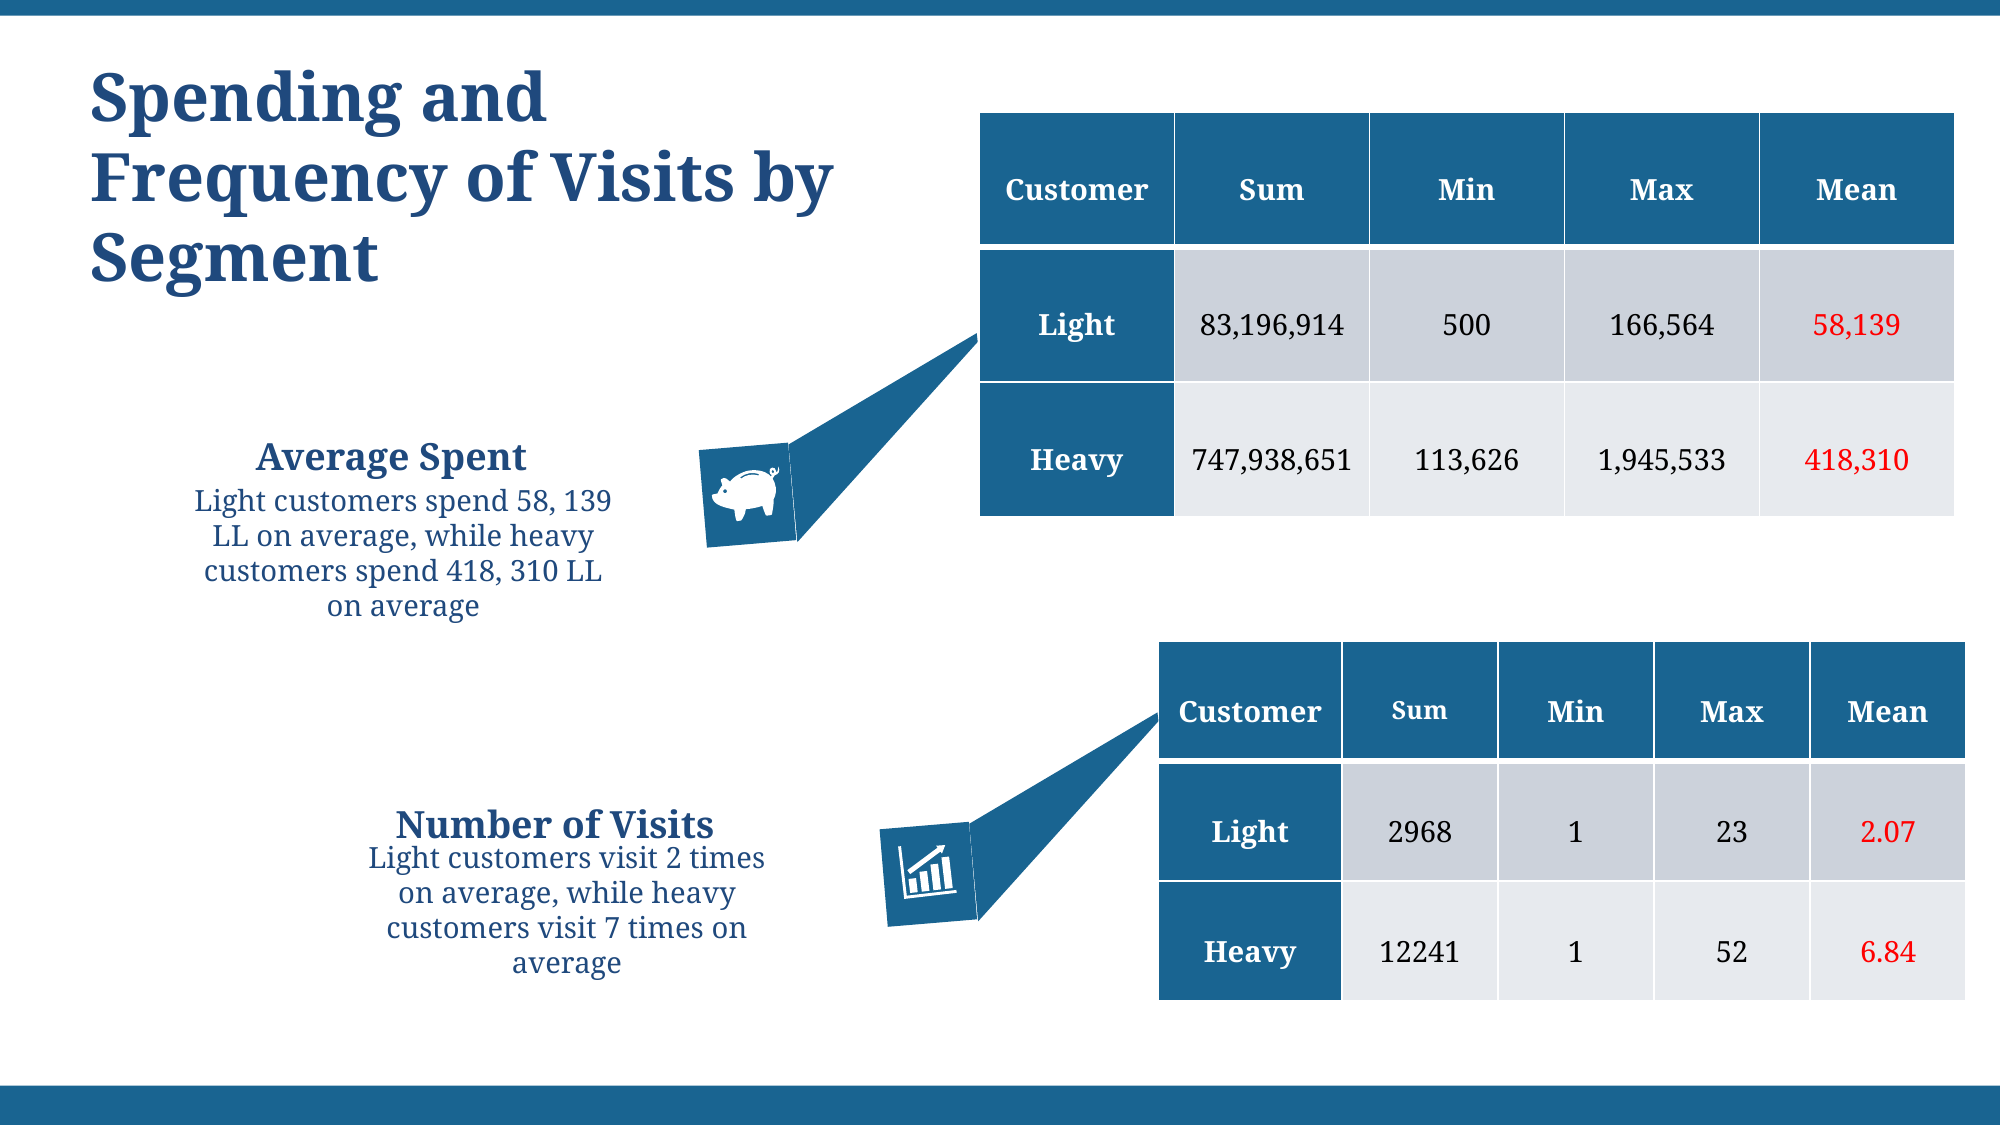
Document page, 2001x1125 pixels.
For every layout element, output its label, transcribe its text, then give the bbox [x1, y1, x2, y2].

table_cell 23 [1655, 764, 1809, 880]
table_cell 747,938,651 [1175, 383, 1369, 516]
table_cell 58,139 [1760, 250, 1954, 381]
table_cell 52 [1655, 882, 1809, 1000]
table_cell Light [980, 250, 1174, 381]
table_header Max [1565, 113, 1759, 244]
text_box [878, 820, 979, 928]
table_cell 1 [1499, 764, 1653, 880]
table_header Max [1655, 642, 1809, 758]
table_cell Heavy [1159, 882, 1341, 1000]
table_cell 12241 [1343, 882, 1497, 1000]
table_cell Heavy [980, 383, 1174, 516]
table_header Customer [980, 113, 1174, 244]
table_header Min [1499, 642, 1653, 758]
table_cell 6.84 [1811, 882, 1965, 1000]
table_header Mean [1760, 113, 1954, 244]
table_header Min [1370, 113, 1564, 244]
table_cell 2968 [1343, 764, 1497, 880]
table_header Customer [1159, 642, 1341, 758]
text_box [171, 424, 636, 666]
table_cell 166,564 [1565, 250, 1759, 381]
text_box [334, 793, 800, 1005]
table_cell 83,196,914 [1175, 250, 1369, 381]
table_cell 1 [1499, 882, 1653, 1000]
text_box [896, 843, 958, 901]
table_header Mean [1811, 642, 1965, 758]
text_box Spending and Frequency of Visits by Segment [75, 47, 905, 302]
table_cell 113,626 [1370, 383, 1564, 516]
text_box [710, 466, 781, 523]
table_cell 2.07 [1811, 764, 1965, 880]
table_header Sum [1343, 642, 1497, 758]
text_box [790, 331, 979, 545]
table_cell Light [1159, 764, 1341, 880]
text_box [697, 441, 798, 549]
table_cell 500 [1370, 250, 1564, 381]
table_cell 418,310 [1760, 383, 1954, 516]
text_box [970, 710, 1160, 924]
table_header Sum [1175, 113, 1369, 244]
table_cell 1,945,533 [1565, 383, 1759, 516]
